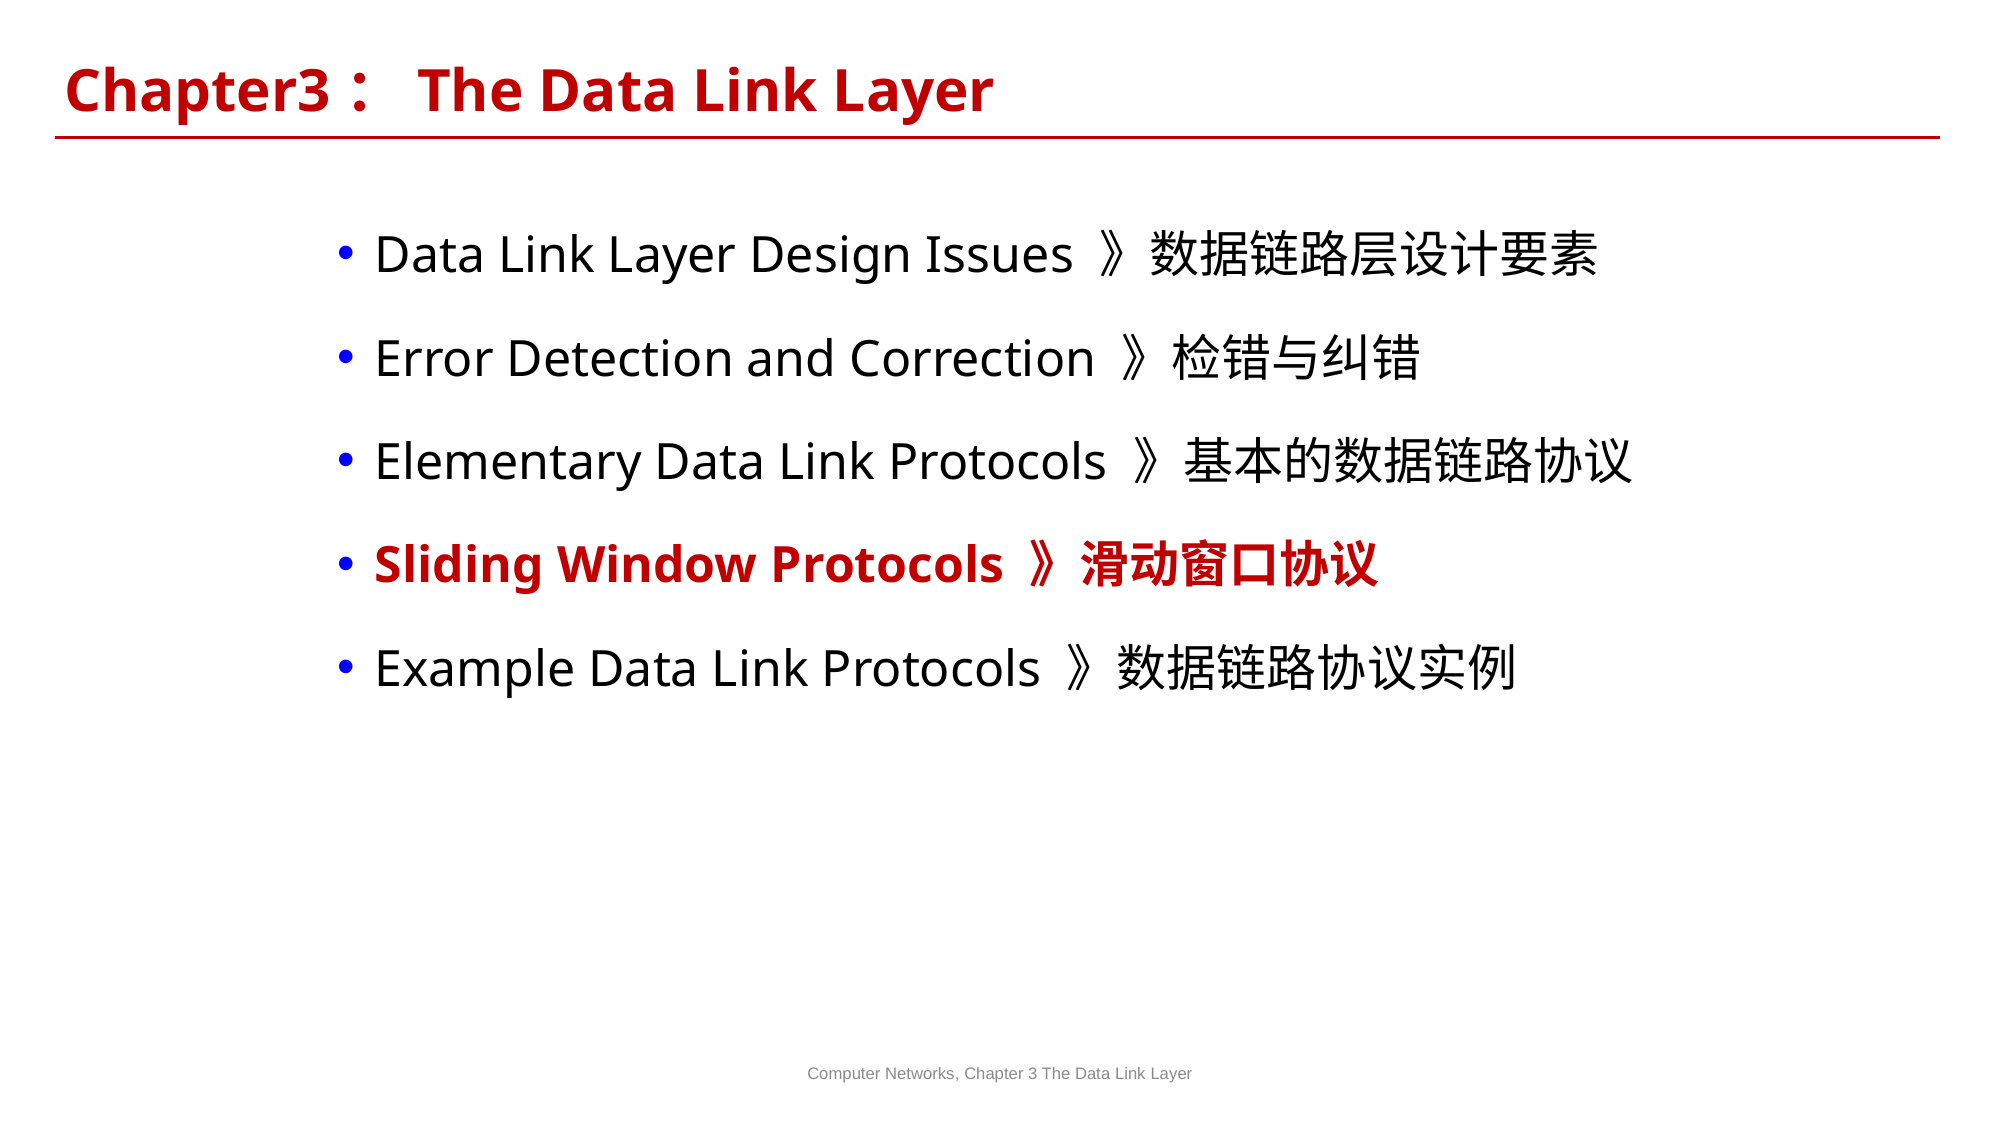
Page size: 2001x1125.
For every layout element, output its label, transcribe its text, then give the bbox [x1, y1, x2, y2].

footer Computer Networks, Chapter 3 The Data Link Layer [662, 1042, 1338, 1103]
text_box Chapter3：The Data Link Layer [49, 45, 1972, 130]
list Data Link Layer Design Issues 》数据链路层设计要素 Error Detection and Correction 》检错与纠错 Elementary Data Link Protocols 》基本的数据链路协议 Sliding Window Protocols 》滑动窗口协议 Example Data Link Protocols 》数据链路协议实例 [247, 209, 1774, 808]
